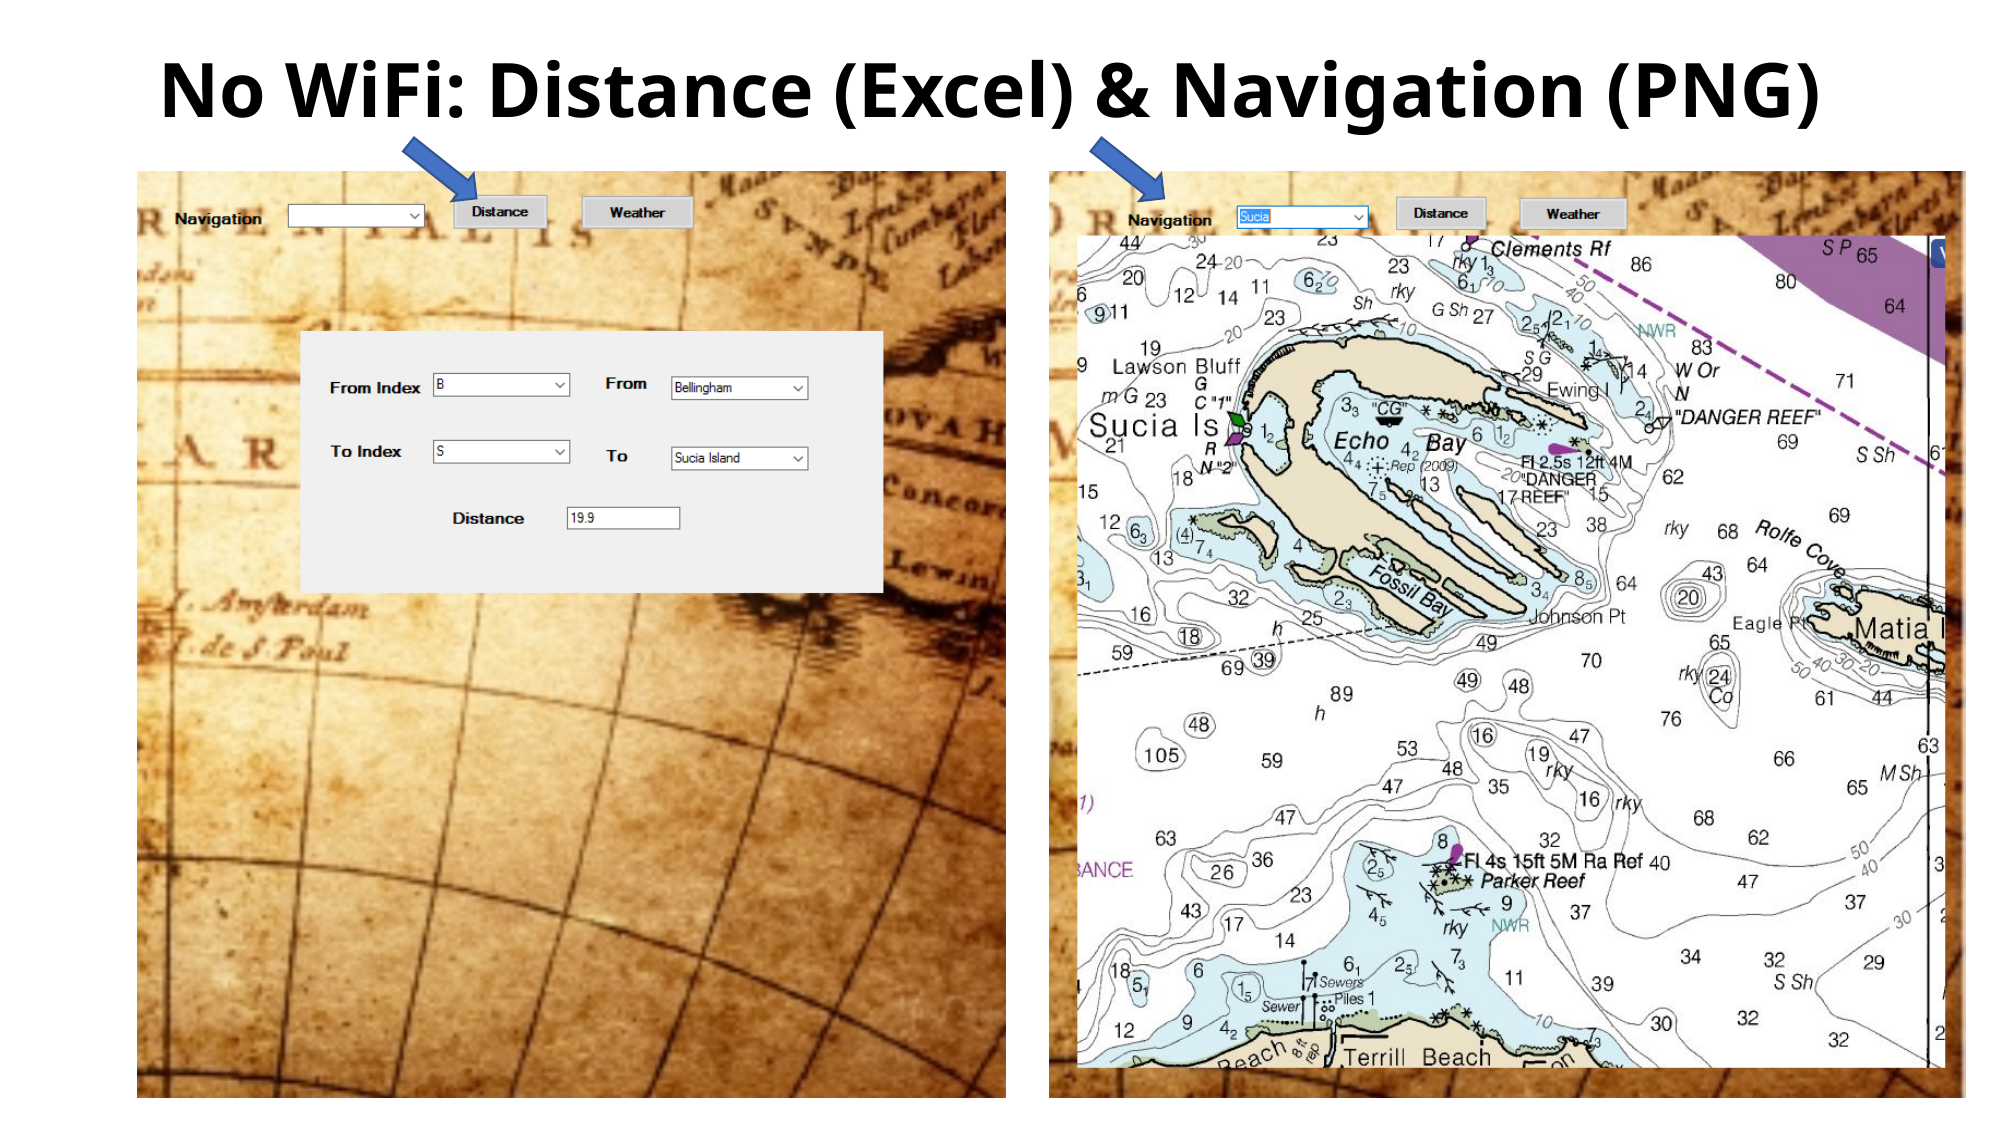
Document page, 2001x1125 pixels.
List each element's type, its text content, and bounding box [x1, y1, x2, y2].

picture [1049, 171, 1966, 1098]
title No WiFi: Distance (Excel) & Navigation (PNG) [137, 36, 1863, 149]
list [137, 171, 1006, 1098]
text_box [401, 136, 458, 171]
text_box [1089, 136, 1146, 171]
